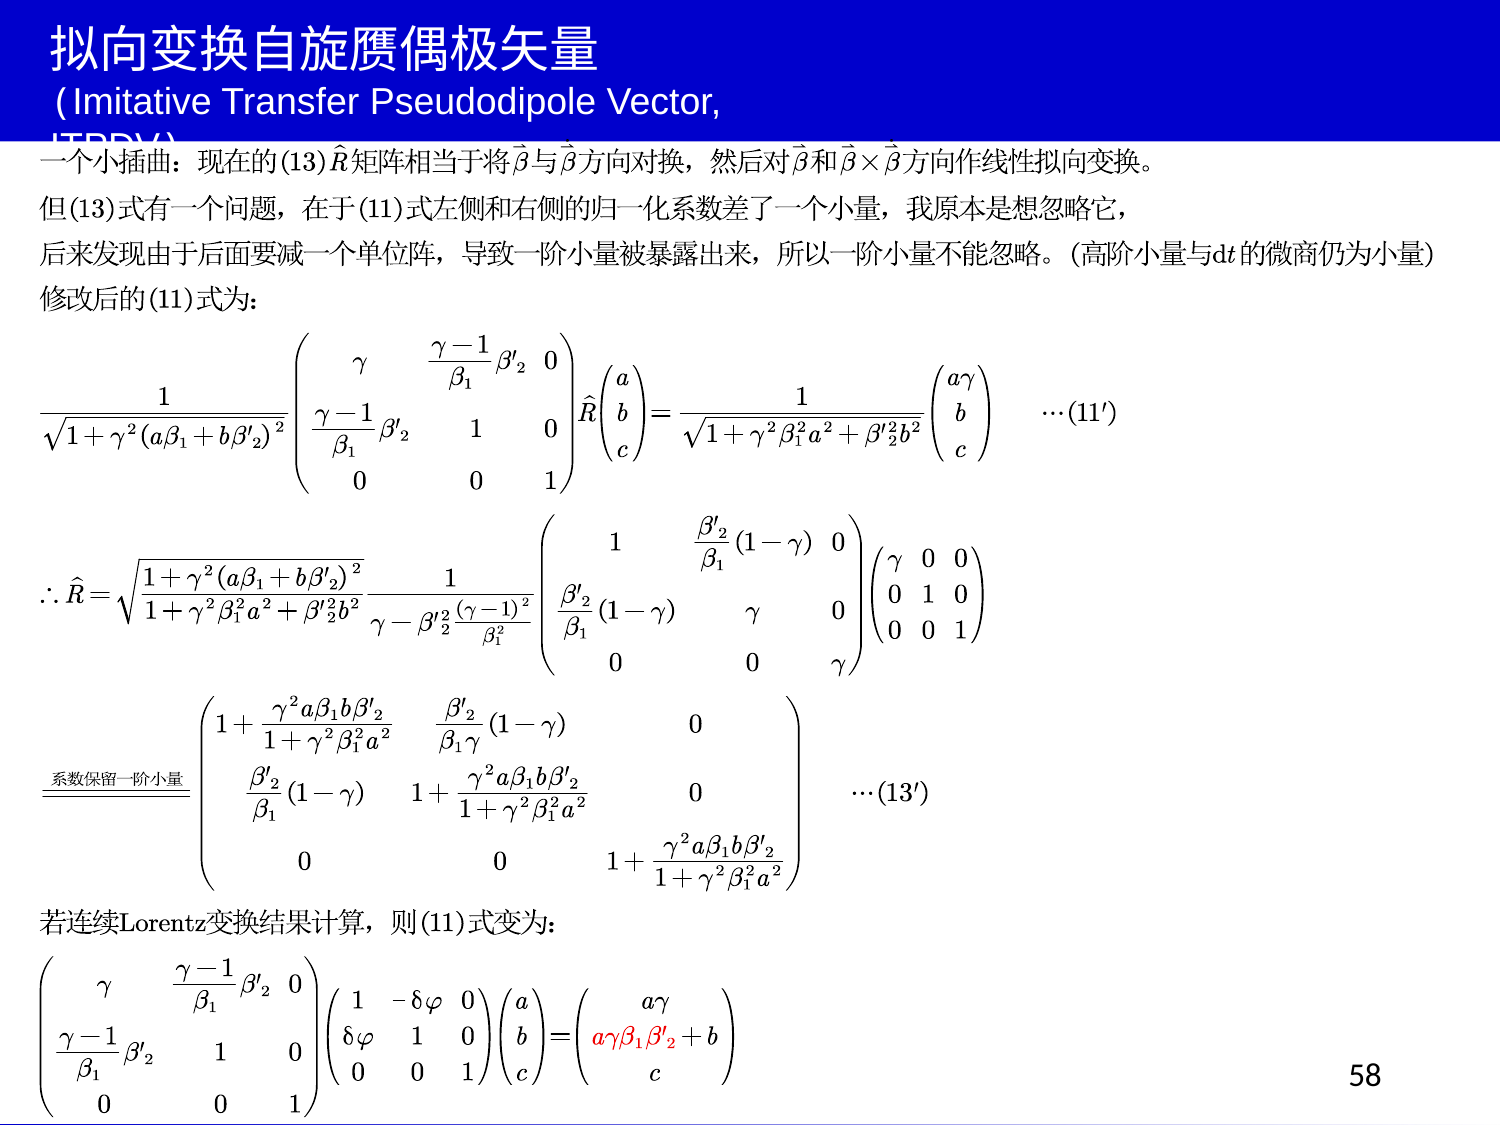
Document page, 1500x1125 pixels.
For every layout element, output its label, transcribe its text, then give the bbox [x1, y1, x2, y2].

text_box 拟向变换自旋赝偶极矢量 (Imitative Transfer Pseudodipole Vector, ITPDV) [34, 10, 875, 131]
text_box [34, 131, 1438, 1125]
